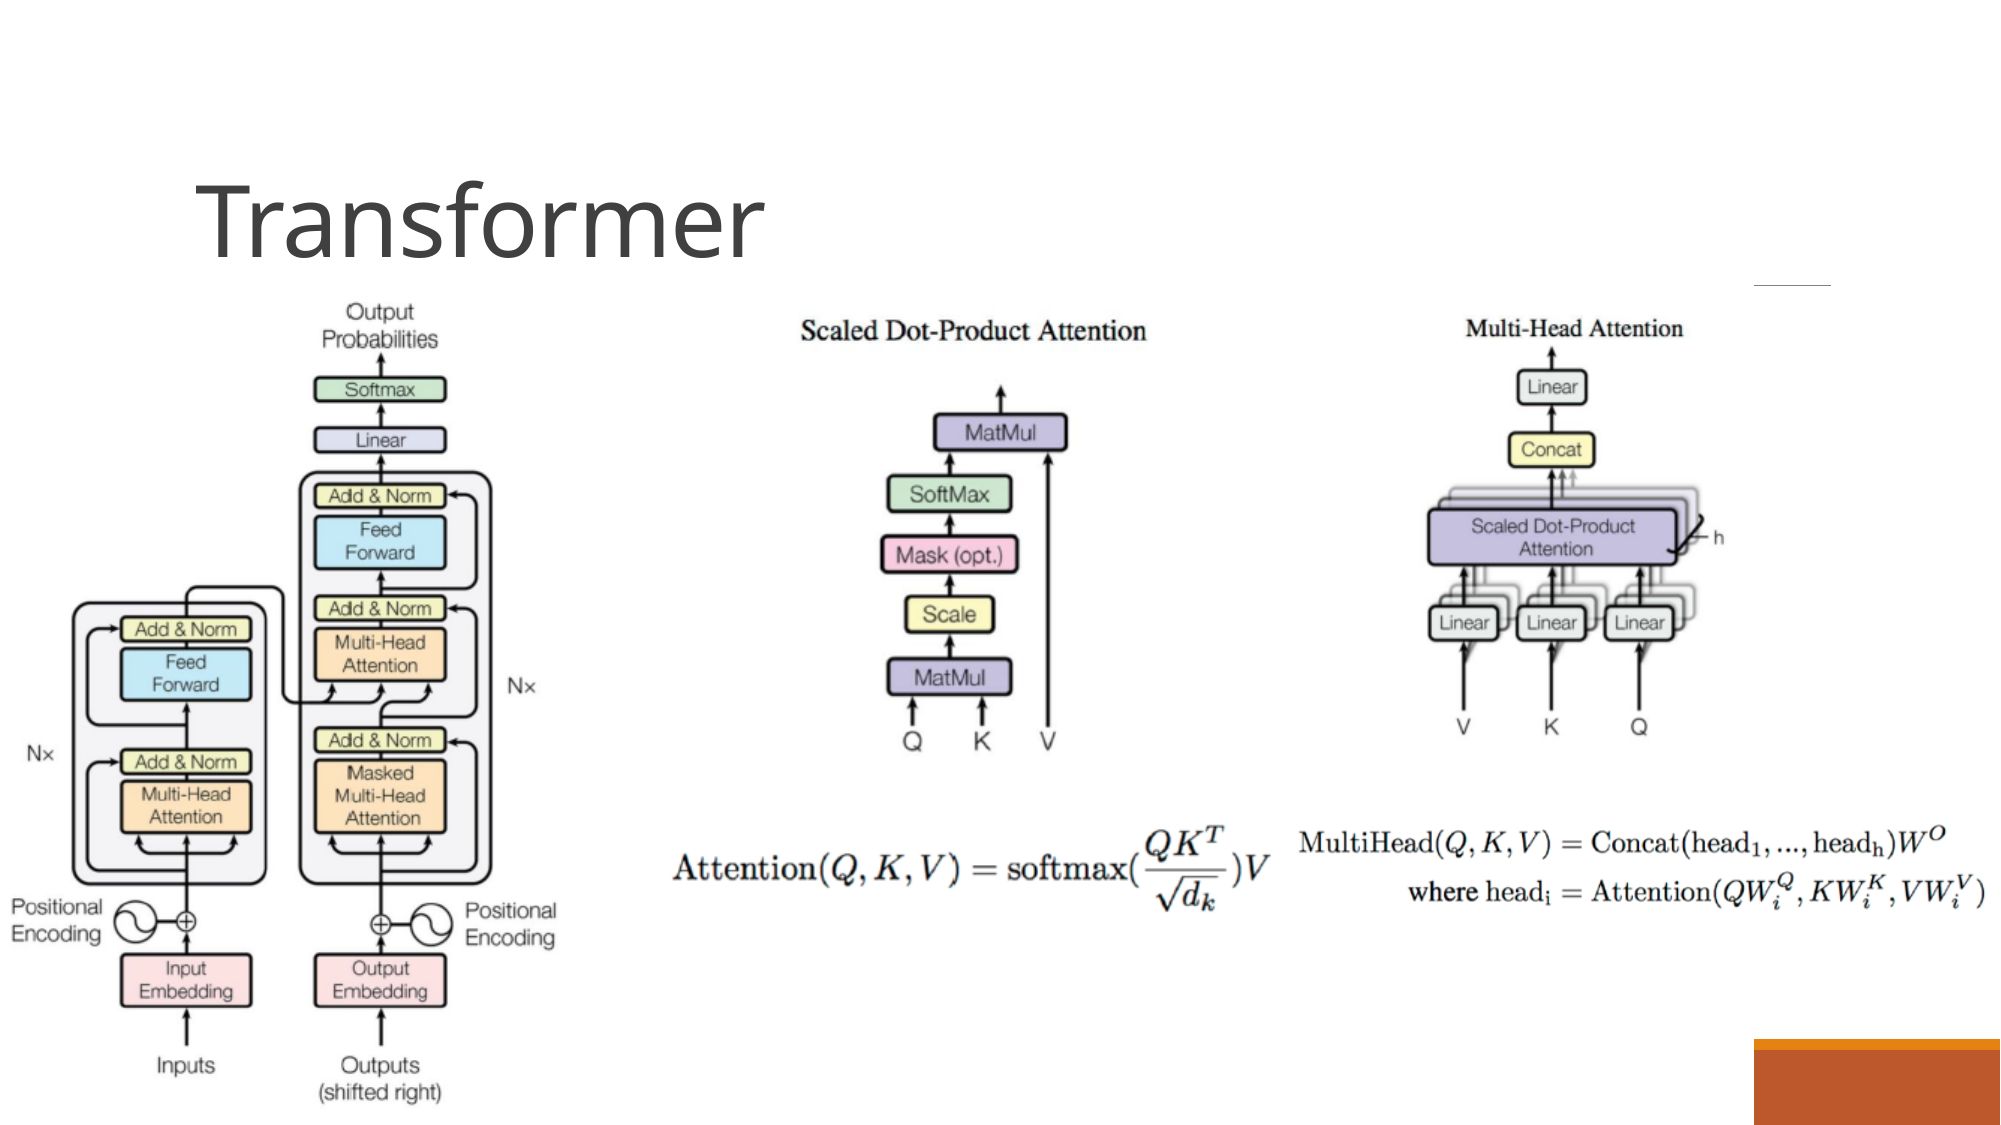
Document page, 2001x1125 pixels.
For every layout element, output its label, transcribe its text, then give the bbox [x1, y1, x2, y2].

picture [1270, 811, 2000, 918]
title Transformer [180, 47, 1830, 285]
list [0, 284, 1754, 1125]
